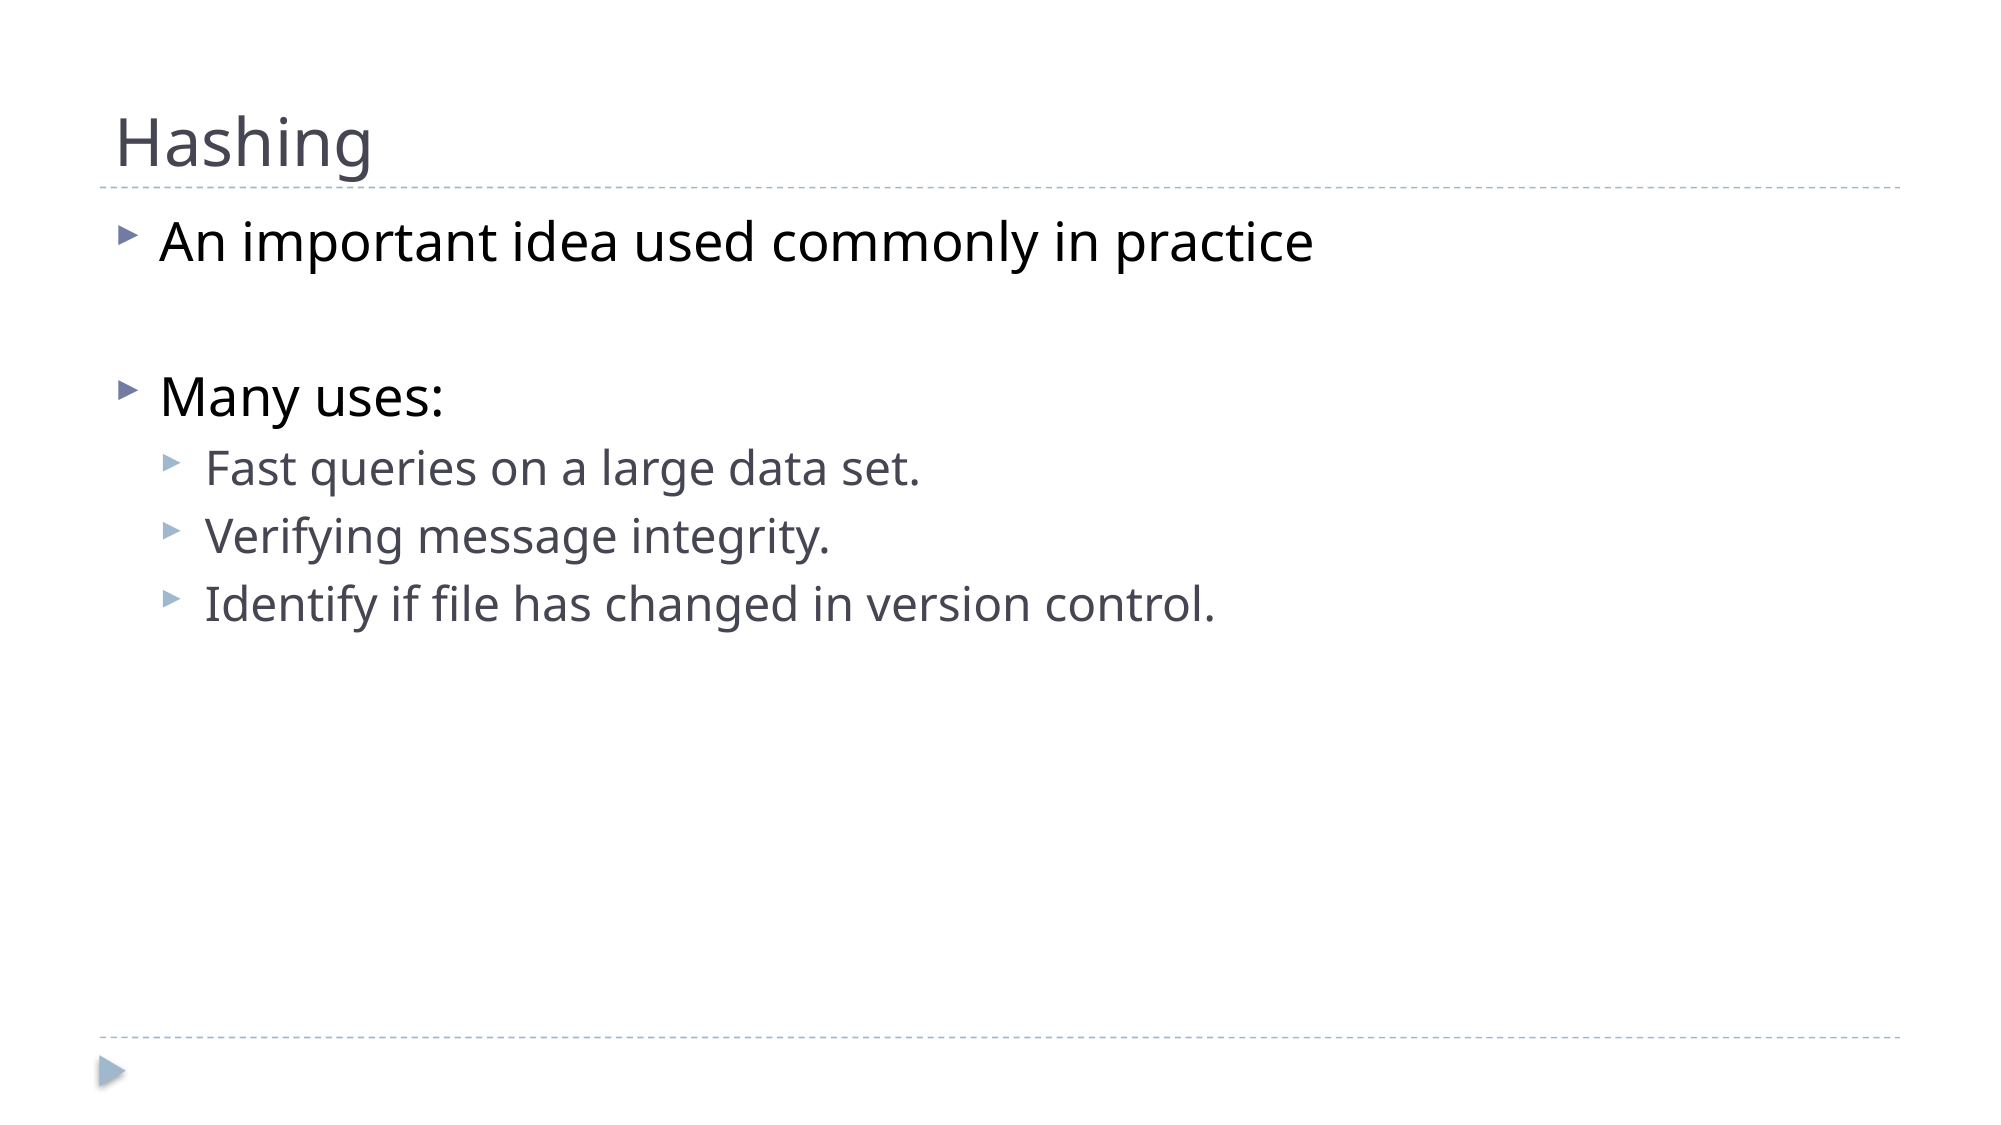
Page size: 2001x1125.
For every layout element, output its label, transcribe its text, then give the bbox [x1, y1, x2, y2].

list An important idea used commonly in practice Many uses: Fast queries on a large data set. Verifying message integrity. Identify if file has changed in version control. [99, 199, 1901, 1011]
title Hashing [99, 24, 1901, 188]
